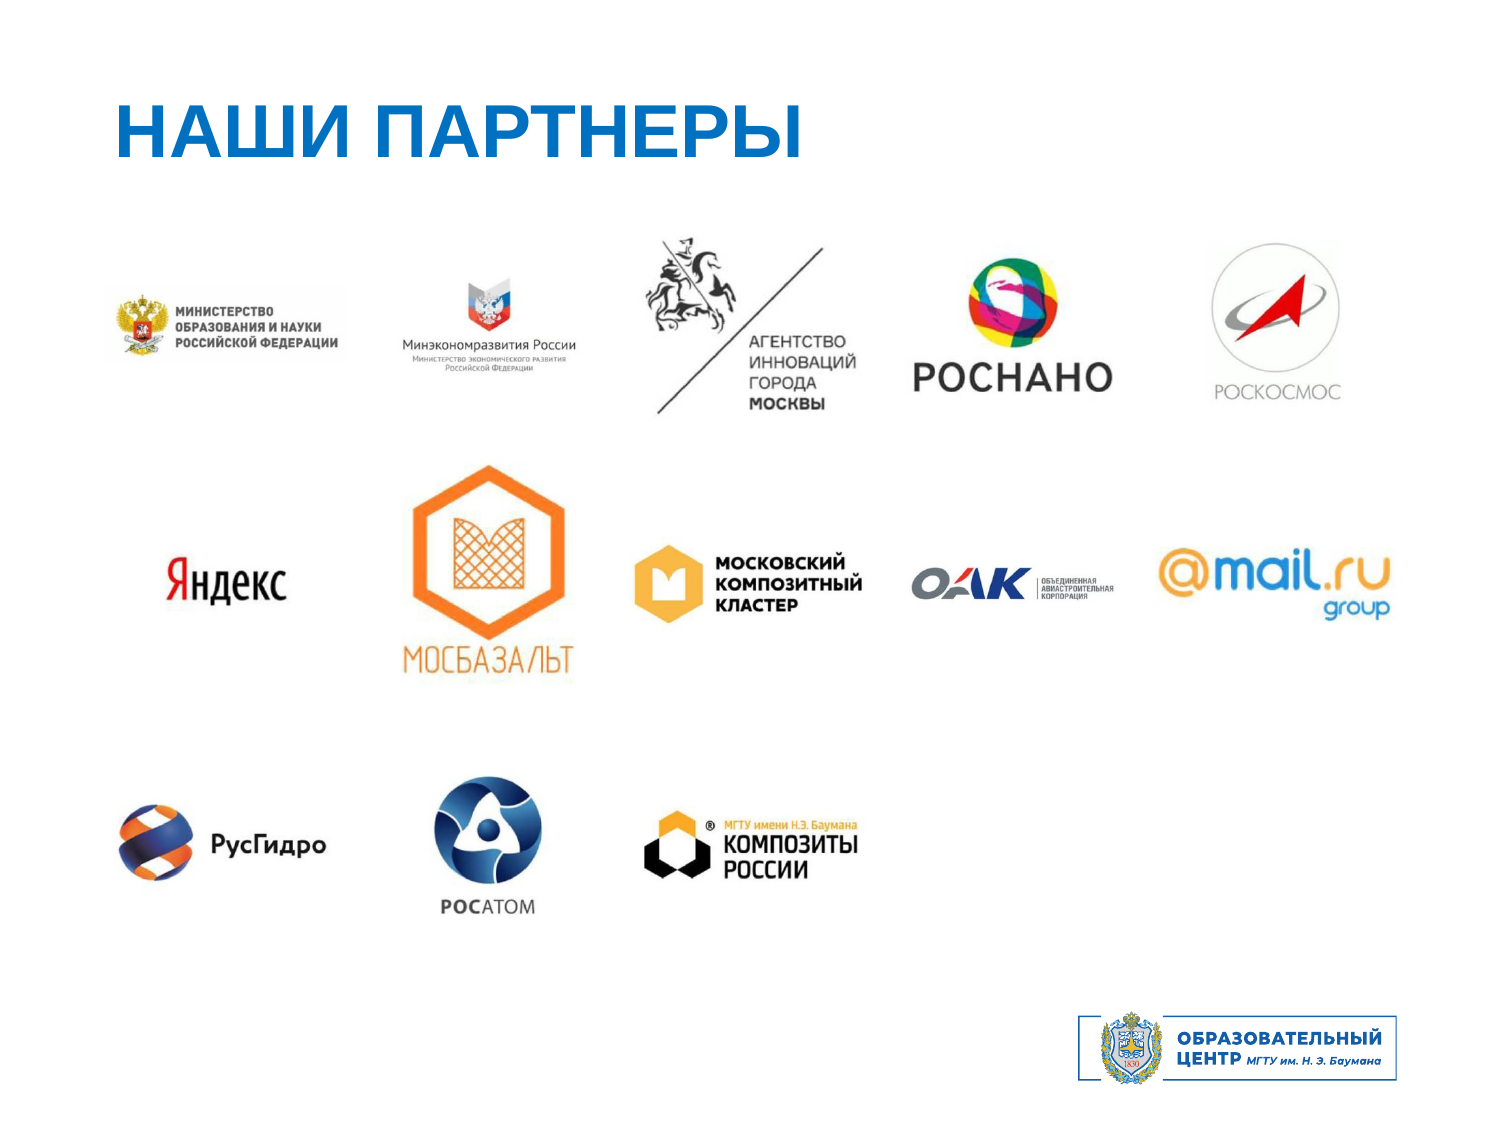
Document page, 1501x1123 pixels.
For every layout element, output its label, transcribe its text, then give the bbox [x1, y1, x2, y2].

text_box НАШИ ПАРТНЕРЫ [102, 77, 1397, 174]
picture [0, 174, 1501, 948]
